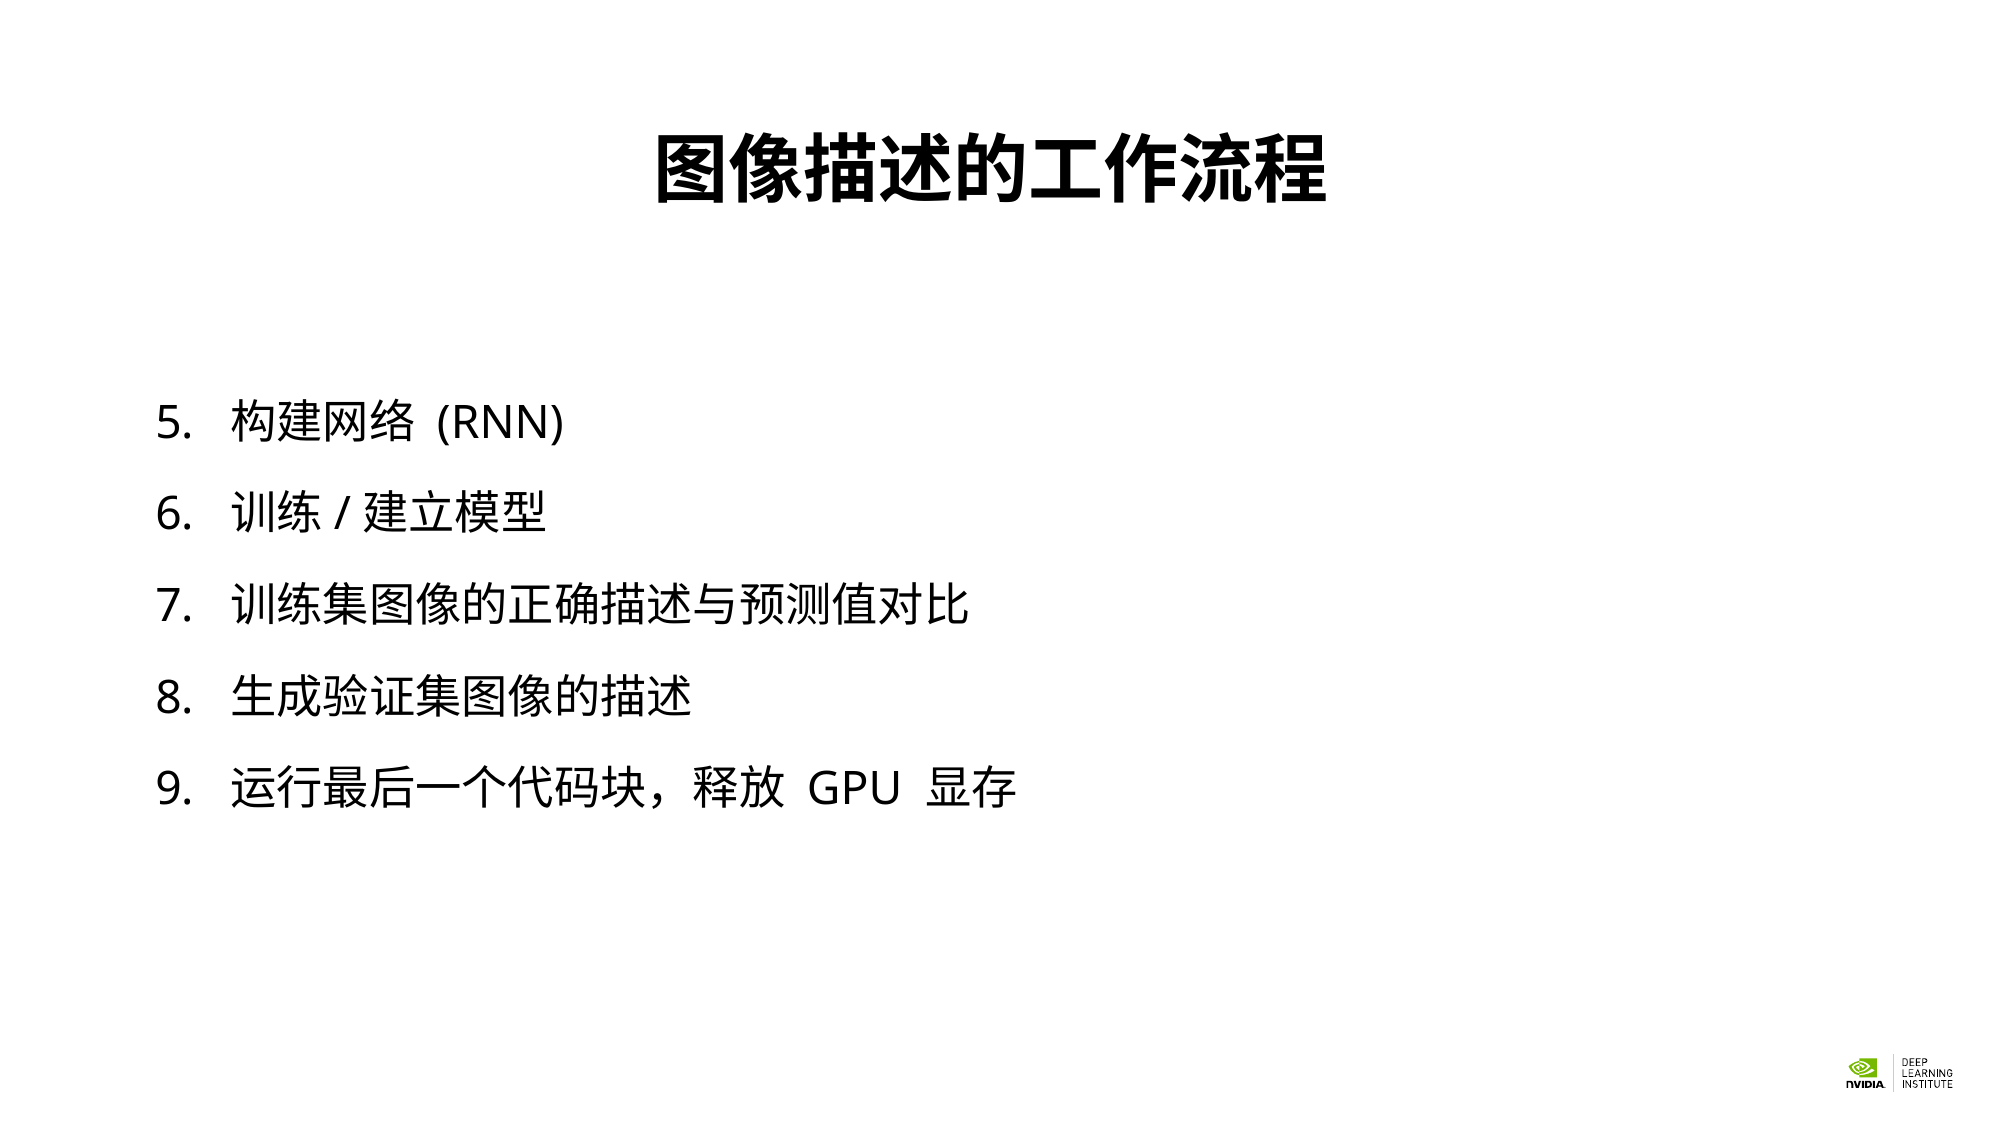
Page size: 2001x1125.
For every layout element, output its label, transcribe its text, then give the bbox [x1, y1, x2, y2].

title 图像描述的工作流程 [90, 120, 1910, 229]
list 构建网络 (RNN) 训练/建立模型 训练集图像的正确描述与预测值对比 生成验证集图像的描述 运行最后一个代码块，释放 GPU 显存 [93, 383, 1908, 1062]
